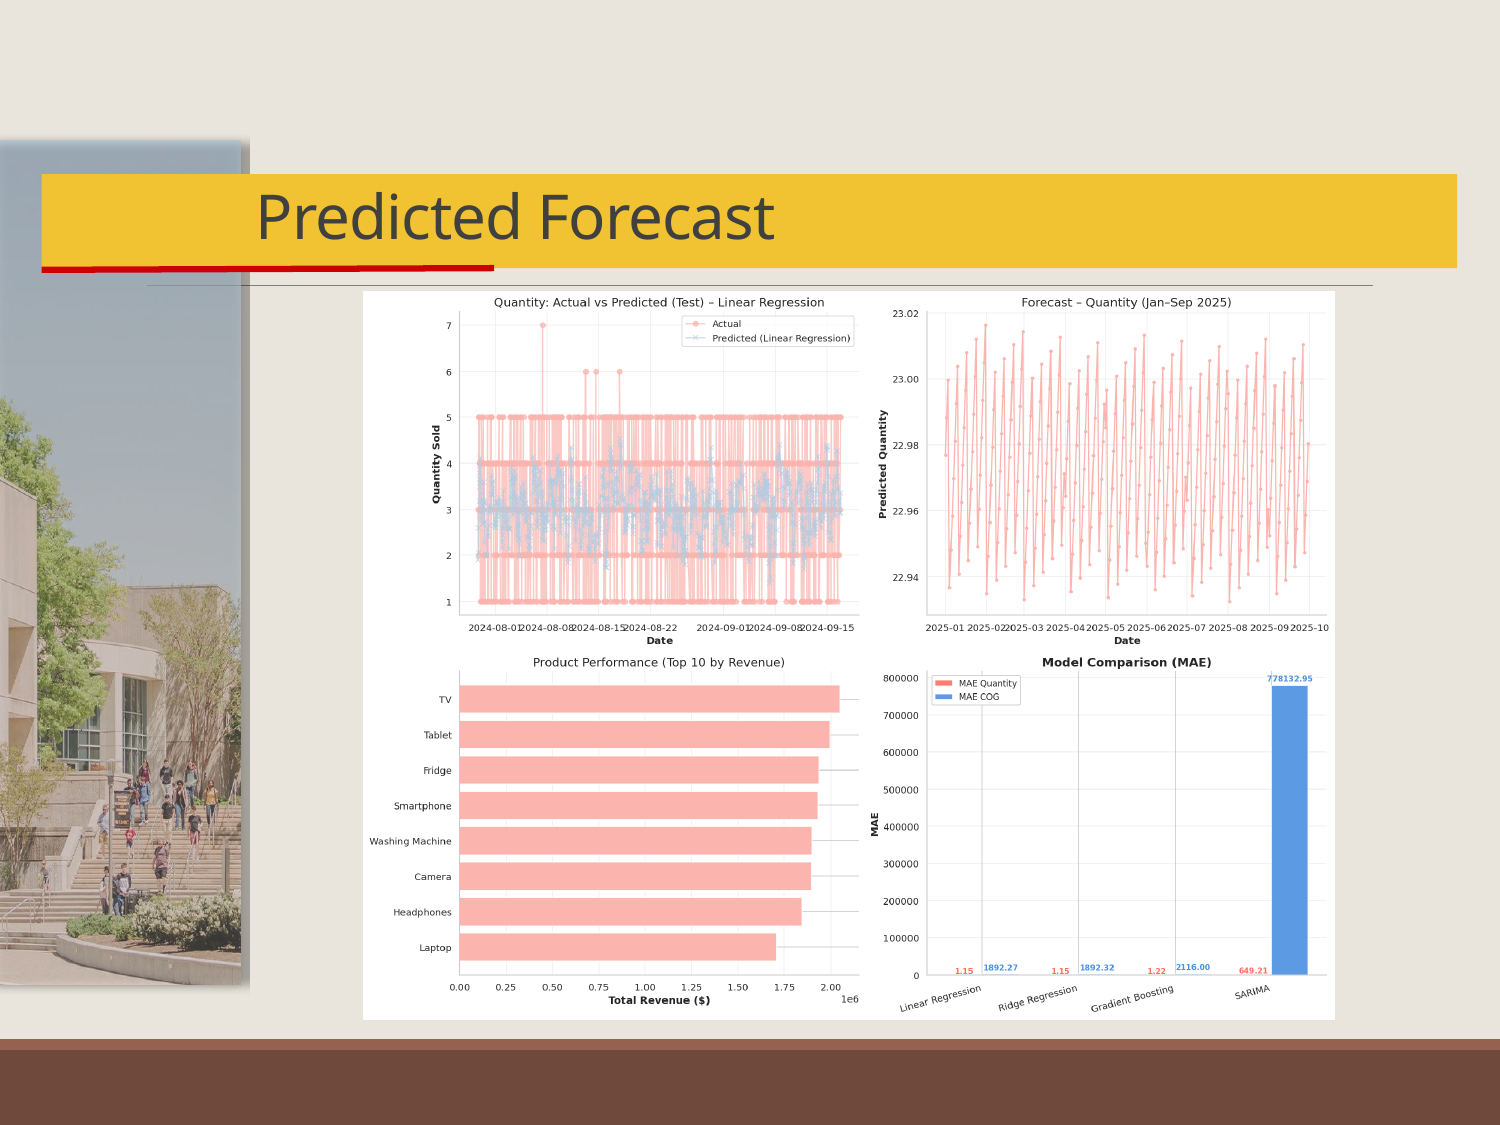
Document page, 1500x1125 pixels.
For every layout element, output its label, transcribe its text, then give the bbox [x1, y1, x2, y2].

text_box [1316, 174, 1458, 269]
picture [362, 291, 1335, 1021]
picture [0, 140, 242, 985]
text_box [41, 267, 495, 271]
title Predicted Forecast [250, 174, 1316, 269]
